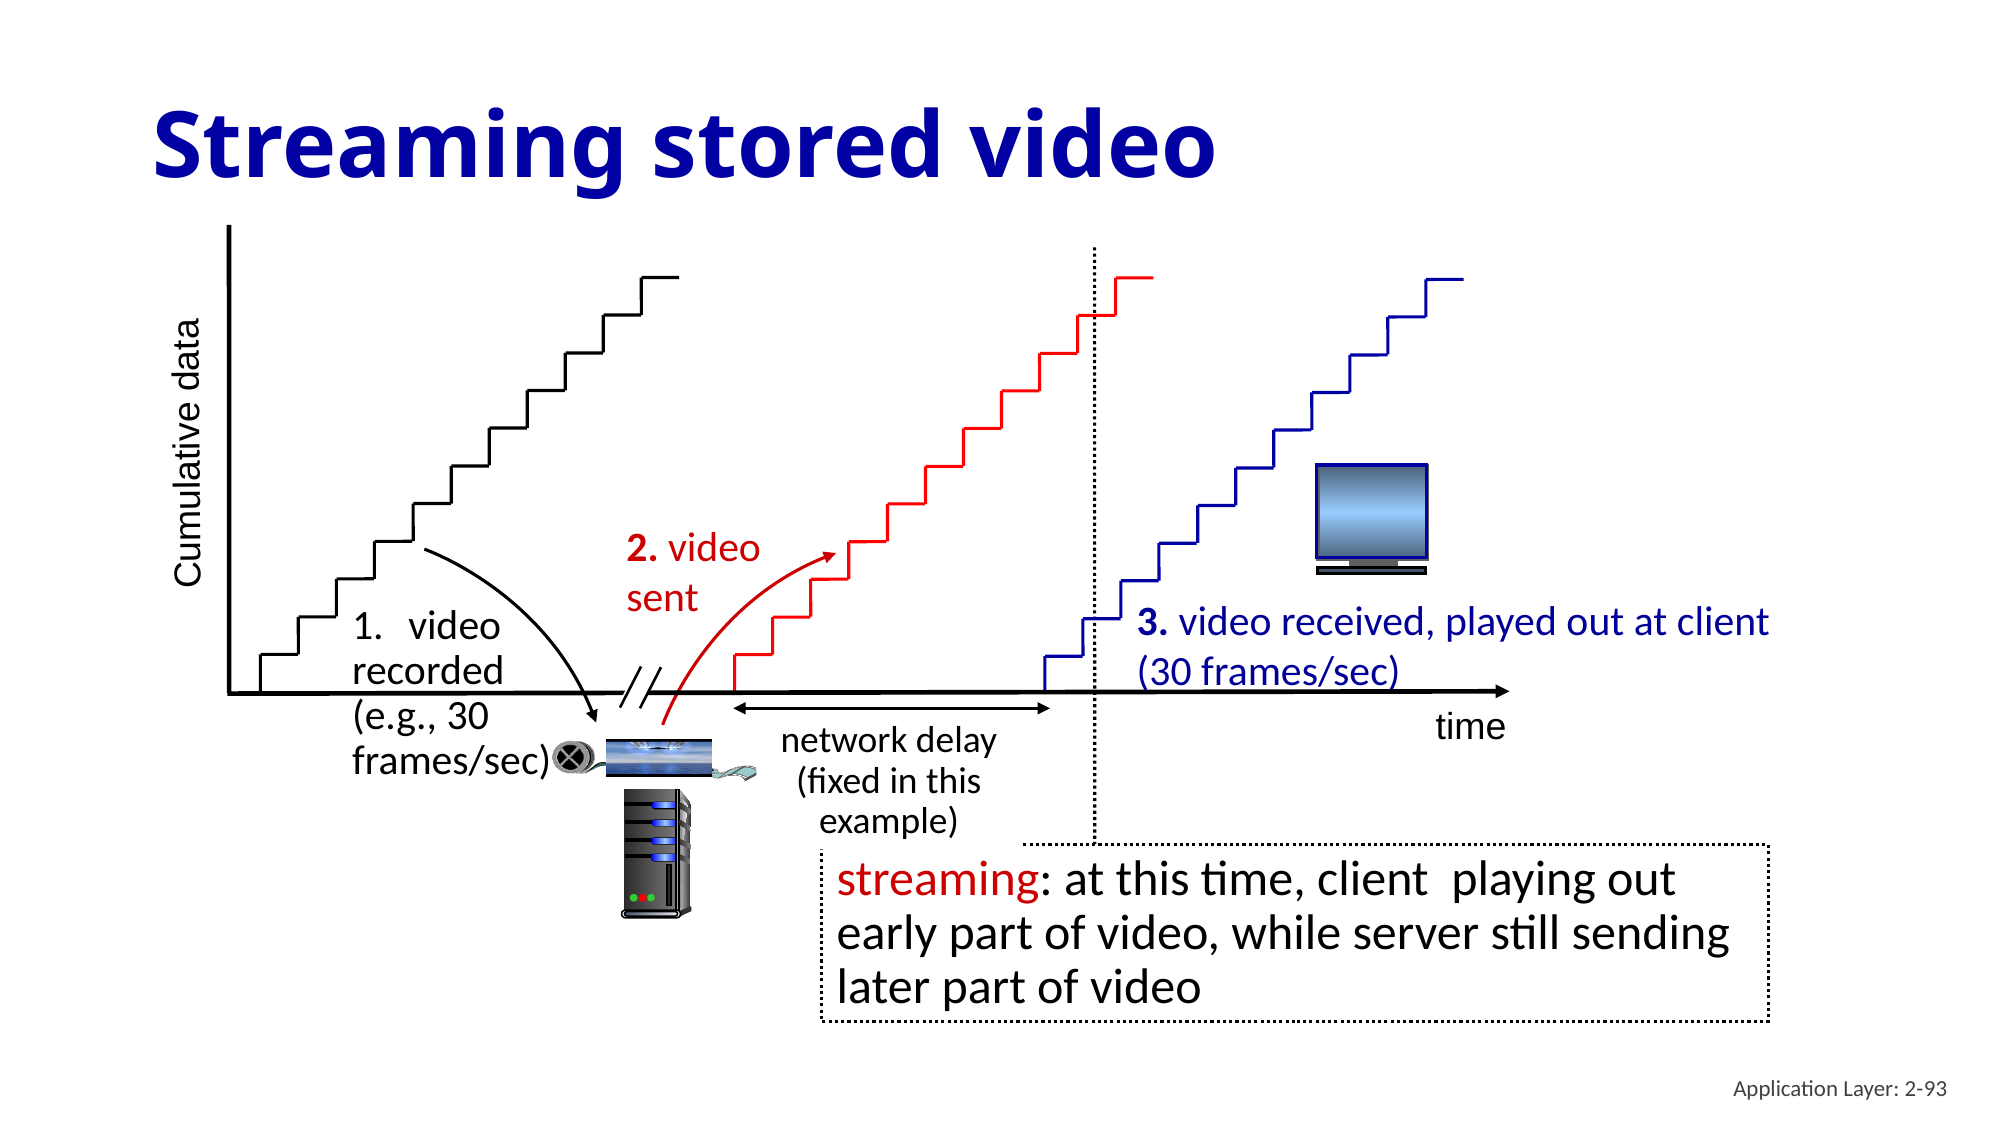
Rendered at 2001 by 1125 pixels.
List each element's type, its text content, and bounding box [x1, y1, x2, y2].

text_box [1044, 279, 1789, 703]
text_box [821, 247, 1769, 279]
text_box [337, 692, 611, 794]
title Streaming stored video [137, 74, 1863, 221]
slide_number Application Layer: 2-93 [1512, 1056, 1963, 1117]
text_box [734, 277, 1154, 693]
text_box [611, 728, 733, 789]
text_box Cumulative data [152, 282, 216, 605]
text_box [619, 661, 661, 710]
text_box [821, 693, 1769, 1024]
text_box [260, 277, 680, 692]
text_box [733, 708, 1050, 851]
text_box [621, 789, 692, 918]
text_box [610, 512, 821, 725]
